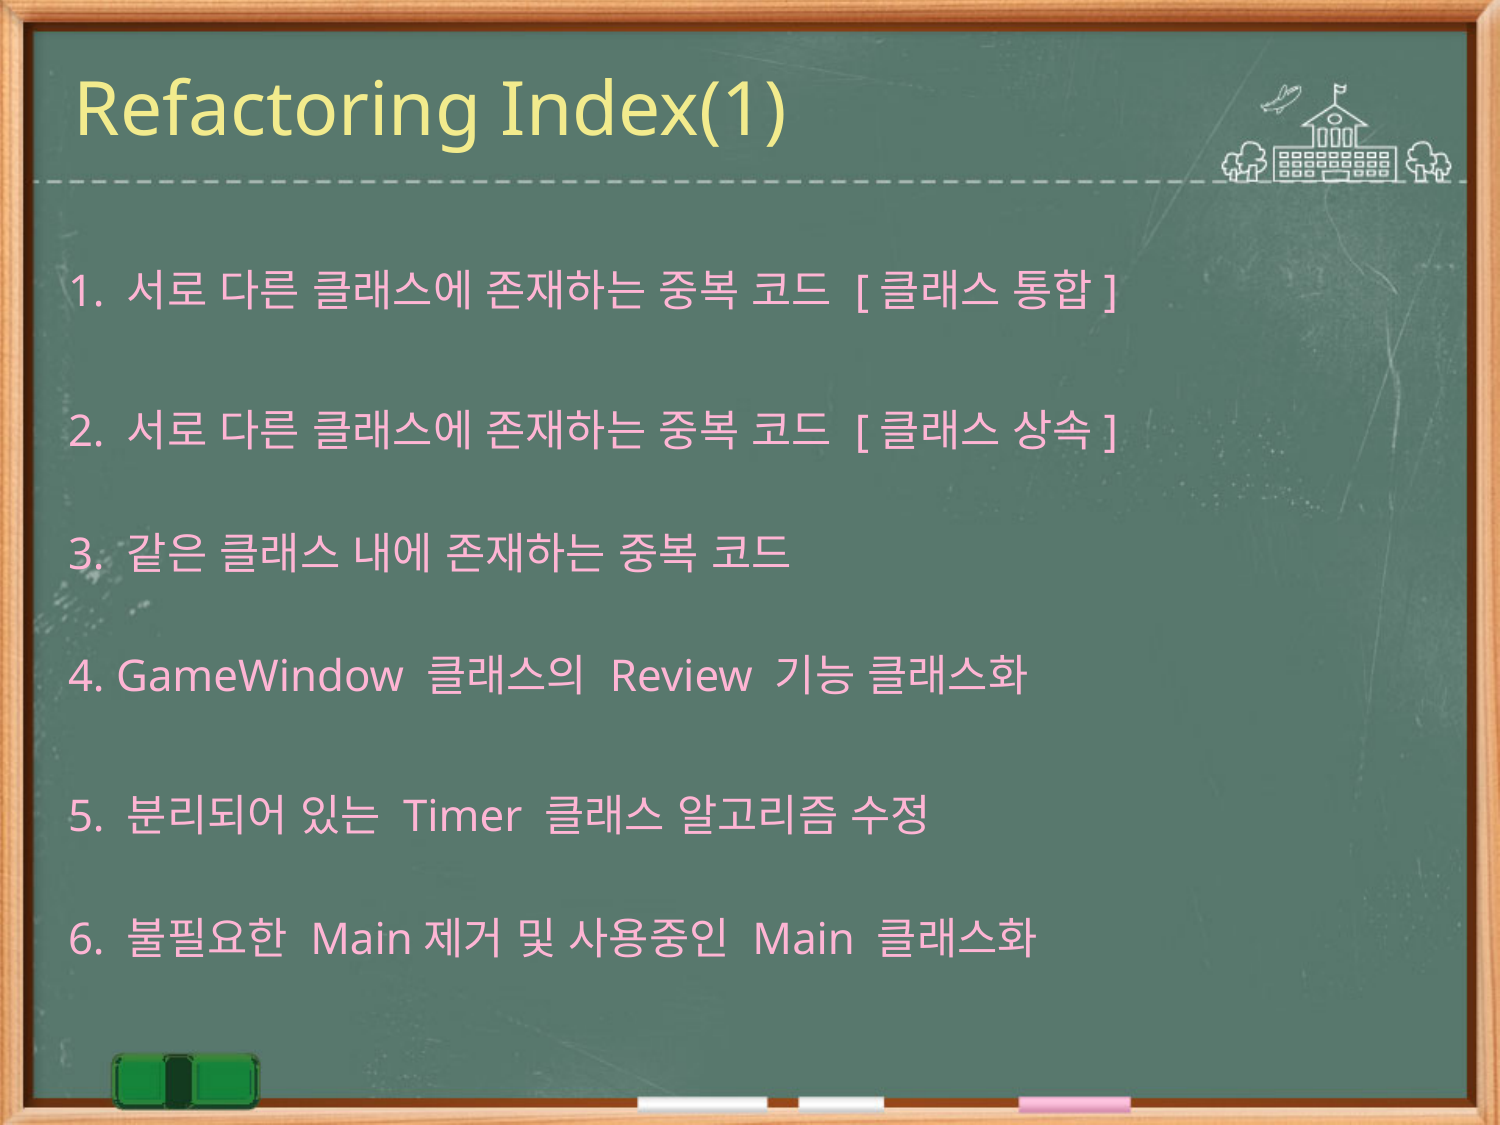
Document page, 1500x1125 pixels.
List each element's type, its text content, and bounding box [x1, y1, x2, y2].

title Refactoring Index(1) [58, 35, 1207, 176]
list 1. 서로 다른 클래스에 존재하는 중복 코드 [클래스 통합] 2. 서로 다른 클래스에 존재하는 중복 코드 [클래스 상속] 3. 같은 클래스 내에 존재하는 중복 코드 4. GameWindow 클래스의 Review 기능 클래스화 5. 분리되어 있는 Timer 클래스 알고리즘 수정 6. 불필요한 Main제거 및 사용중인 Main 클래스화 [53, 255, 1367, 965]
picture [0, 0, 1500, 1125]
